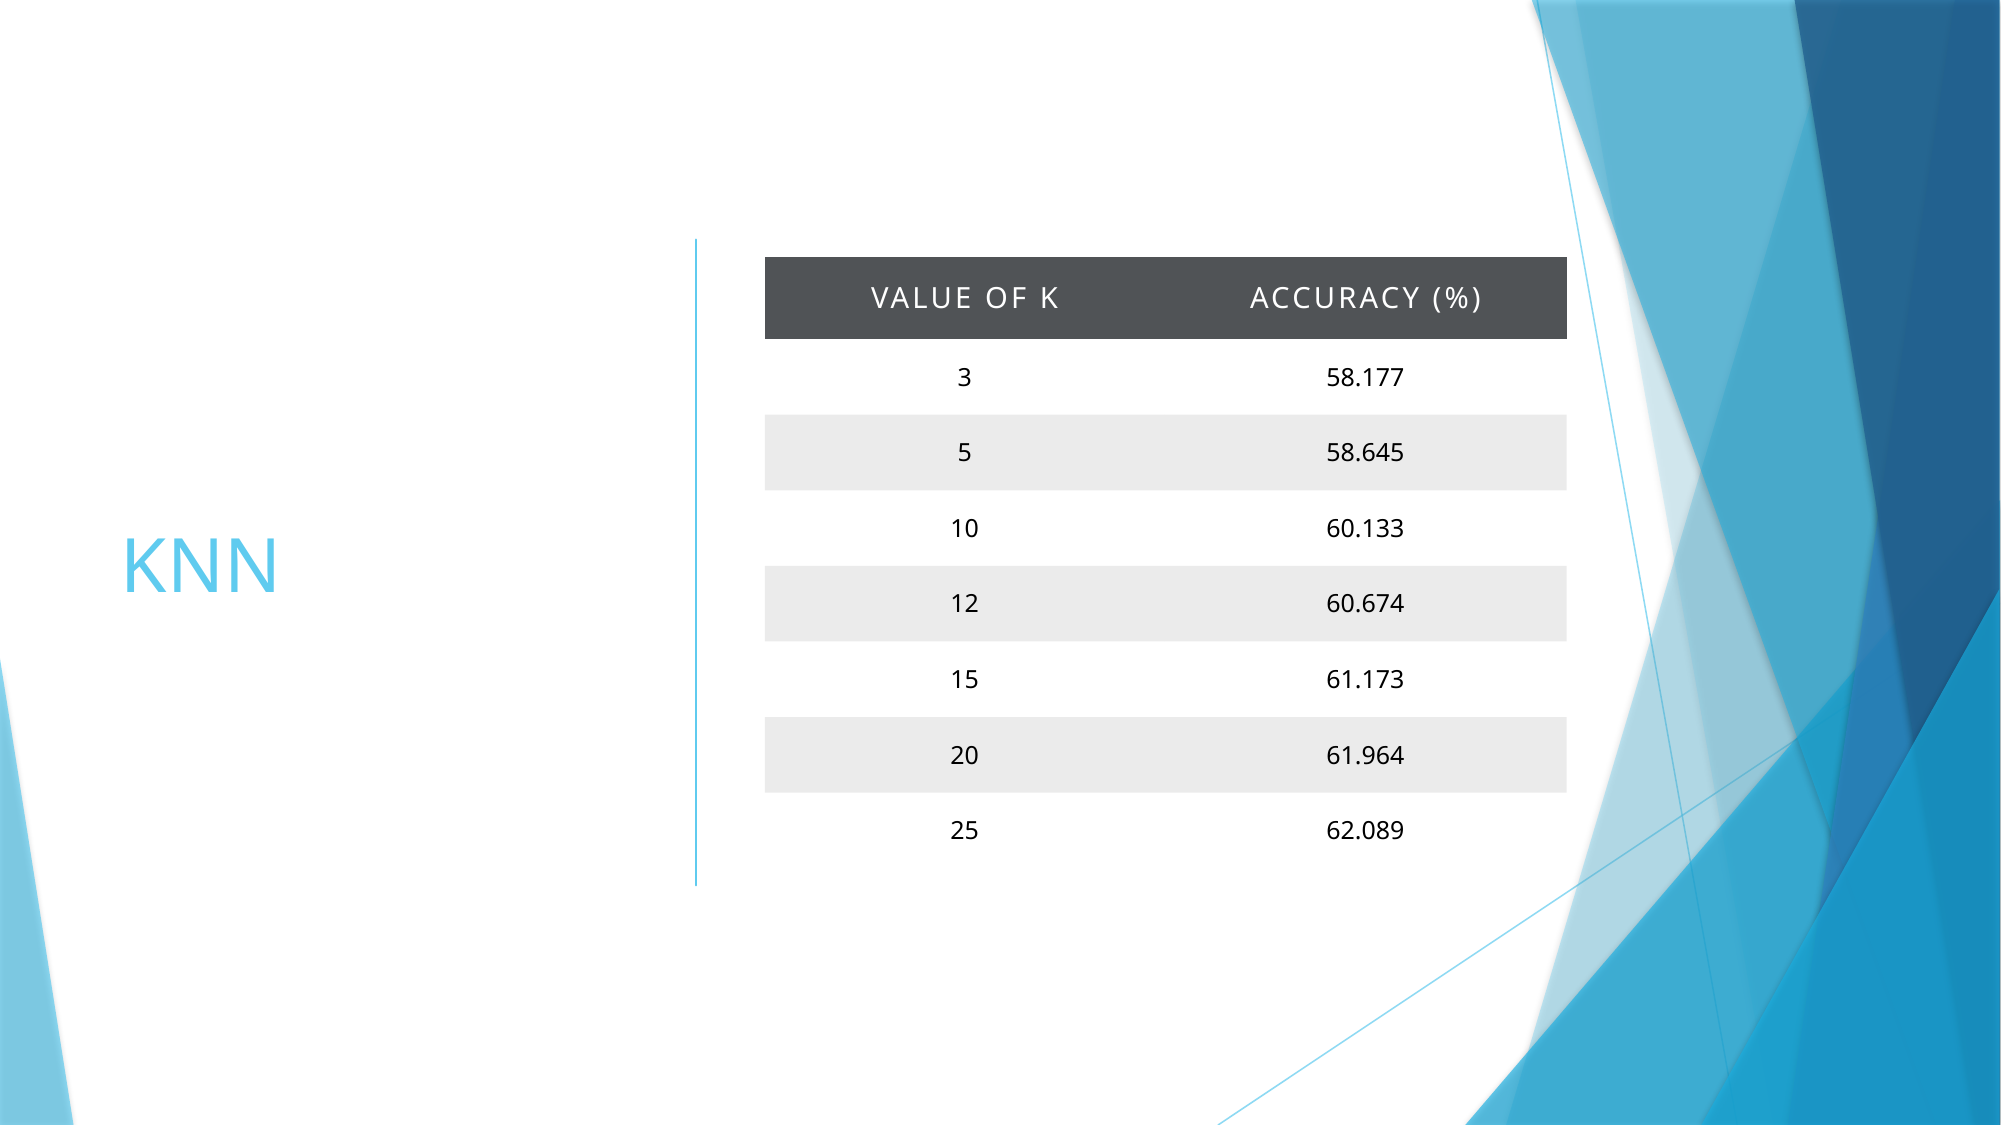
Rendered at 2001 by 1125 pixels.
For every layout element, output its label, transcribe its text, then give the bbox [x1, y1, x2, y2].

table_cell 61.964 [1164, 717, 1567, 793]
table_cell 12 [765, 566, 1164, 641]
table_header Accuracy (%) [1164, 257, 1567, 339]
table_cell 58.645 [1164, 415, 1567, 490]
table_cell 60.674 [1164, 566, 1567, 641]
table_cell 5 [765, 415, 1164, 490]
table_header Value of K [765, 257, 1164, 339]
table_cell 20 [765, 717, 1164, 793]
table_cell 3 [765, 339, 1164, 415]
table_cell 25 [765, 793, 1164, 868]
table_cell 15 [765, 641, 1164, 717]
table_cell 58.177 [1164, 339, 1567, 415]
table_cell 62.089 [1164, 793, 1567, 868]
table_cell 10 [765, 490, 1164, 566]
title KNN [105, 133, 658, 991]
table_cell 60.133 [1164, 490, 1567, 566]
table_cell 61.173 [1164, 641, 1567, 717]
